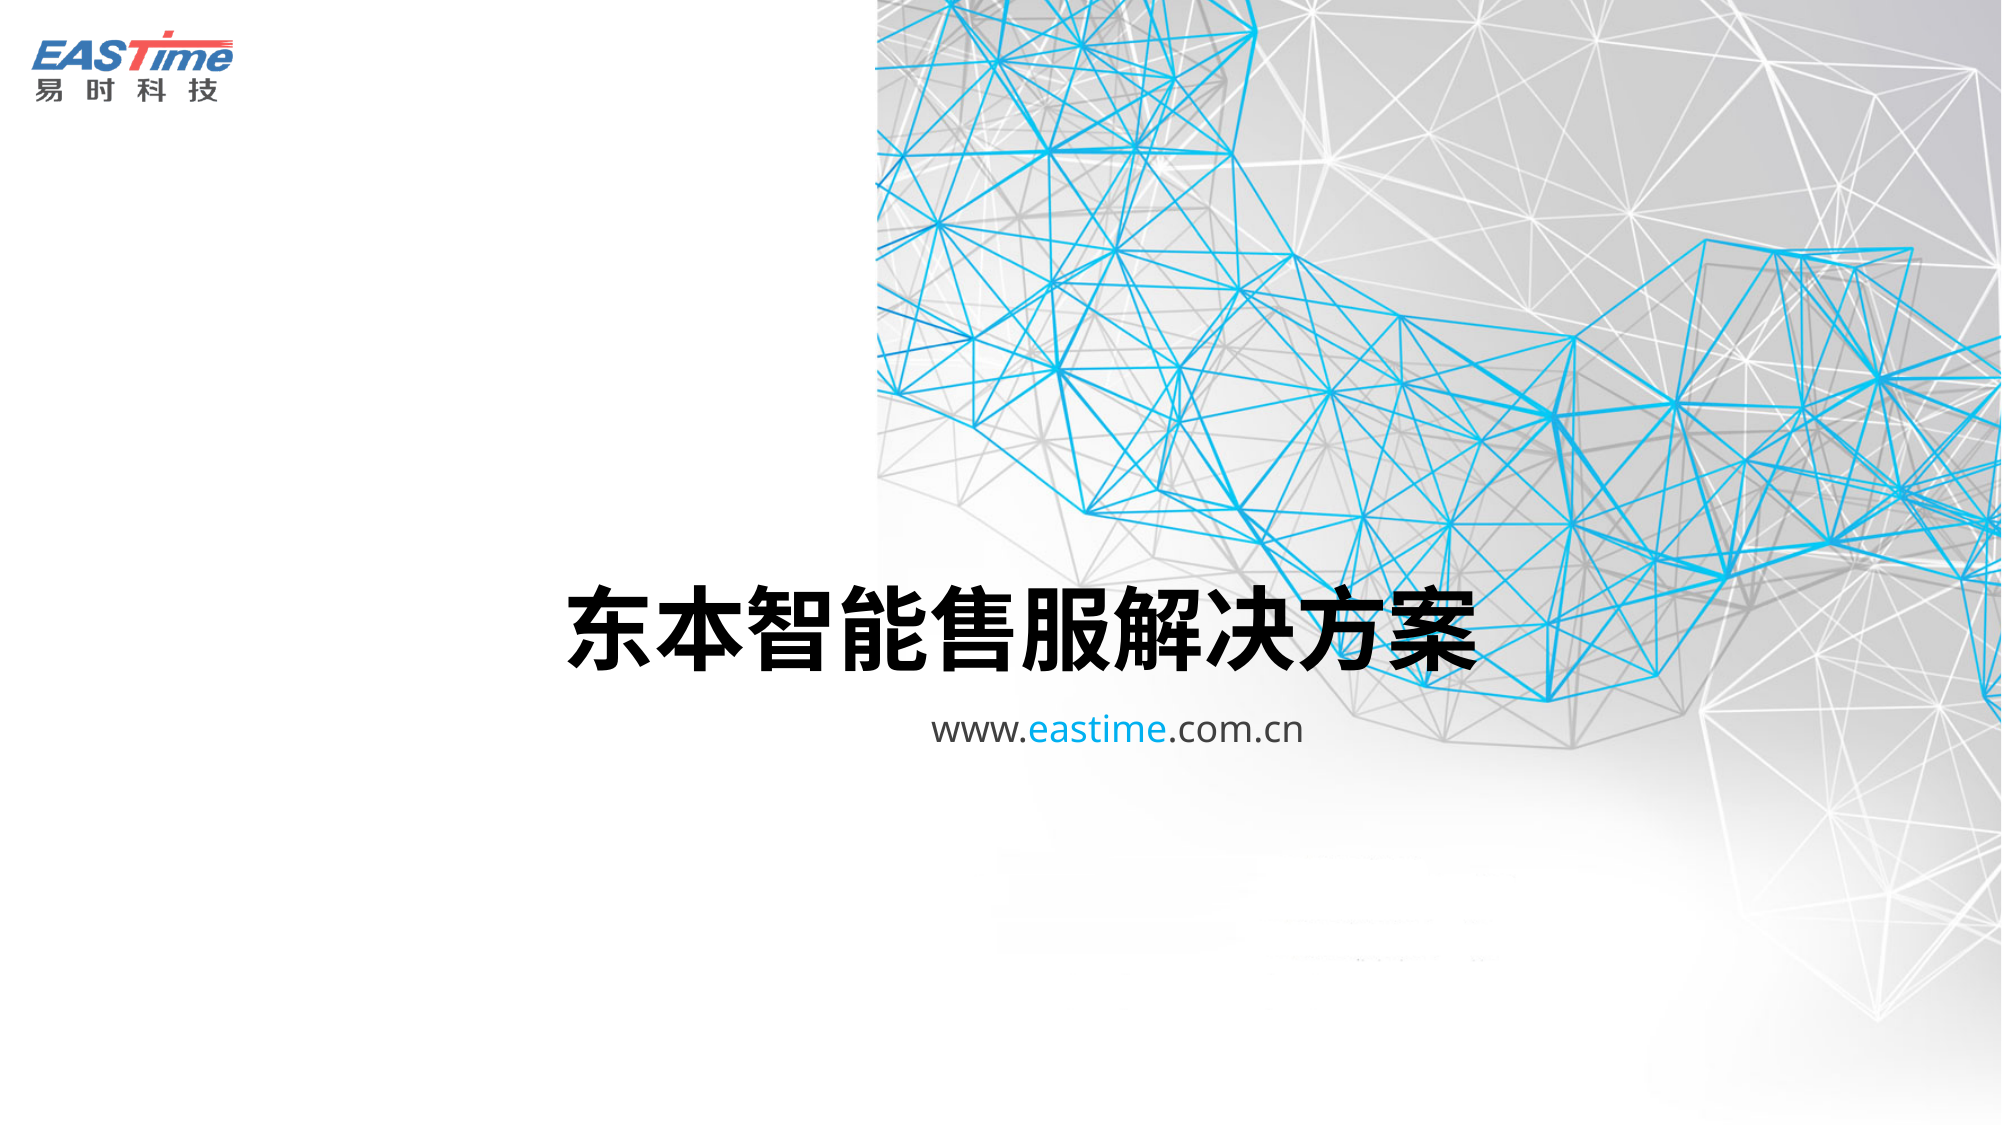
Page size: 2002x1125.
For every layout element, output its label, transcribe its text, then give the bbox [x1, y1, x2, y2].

picture [31, 30, 233, 102]
picture [875, 0, 2002, 1125]
title 东本智能售服解决方案 [405, 564, 1637, 660]
